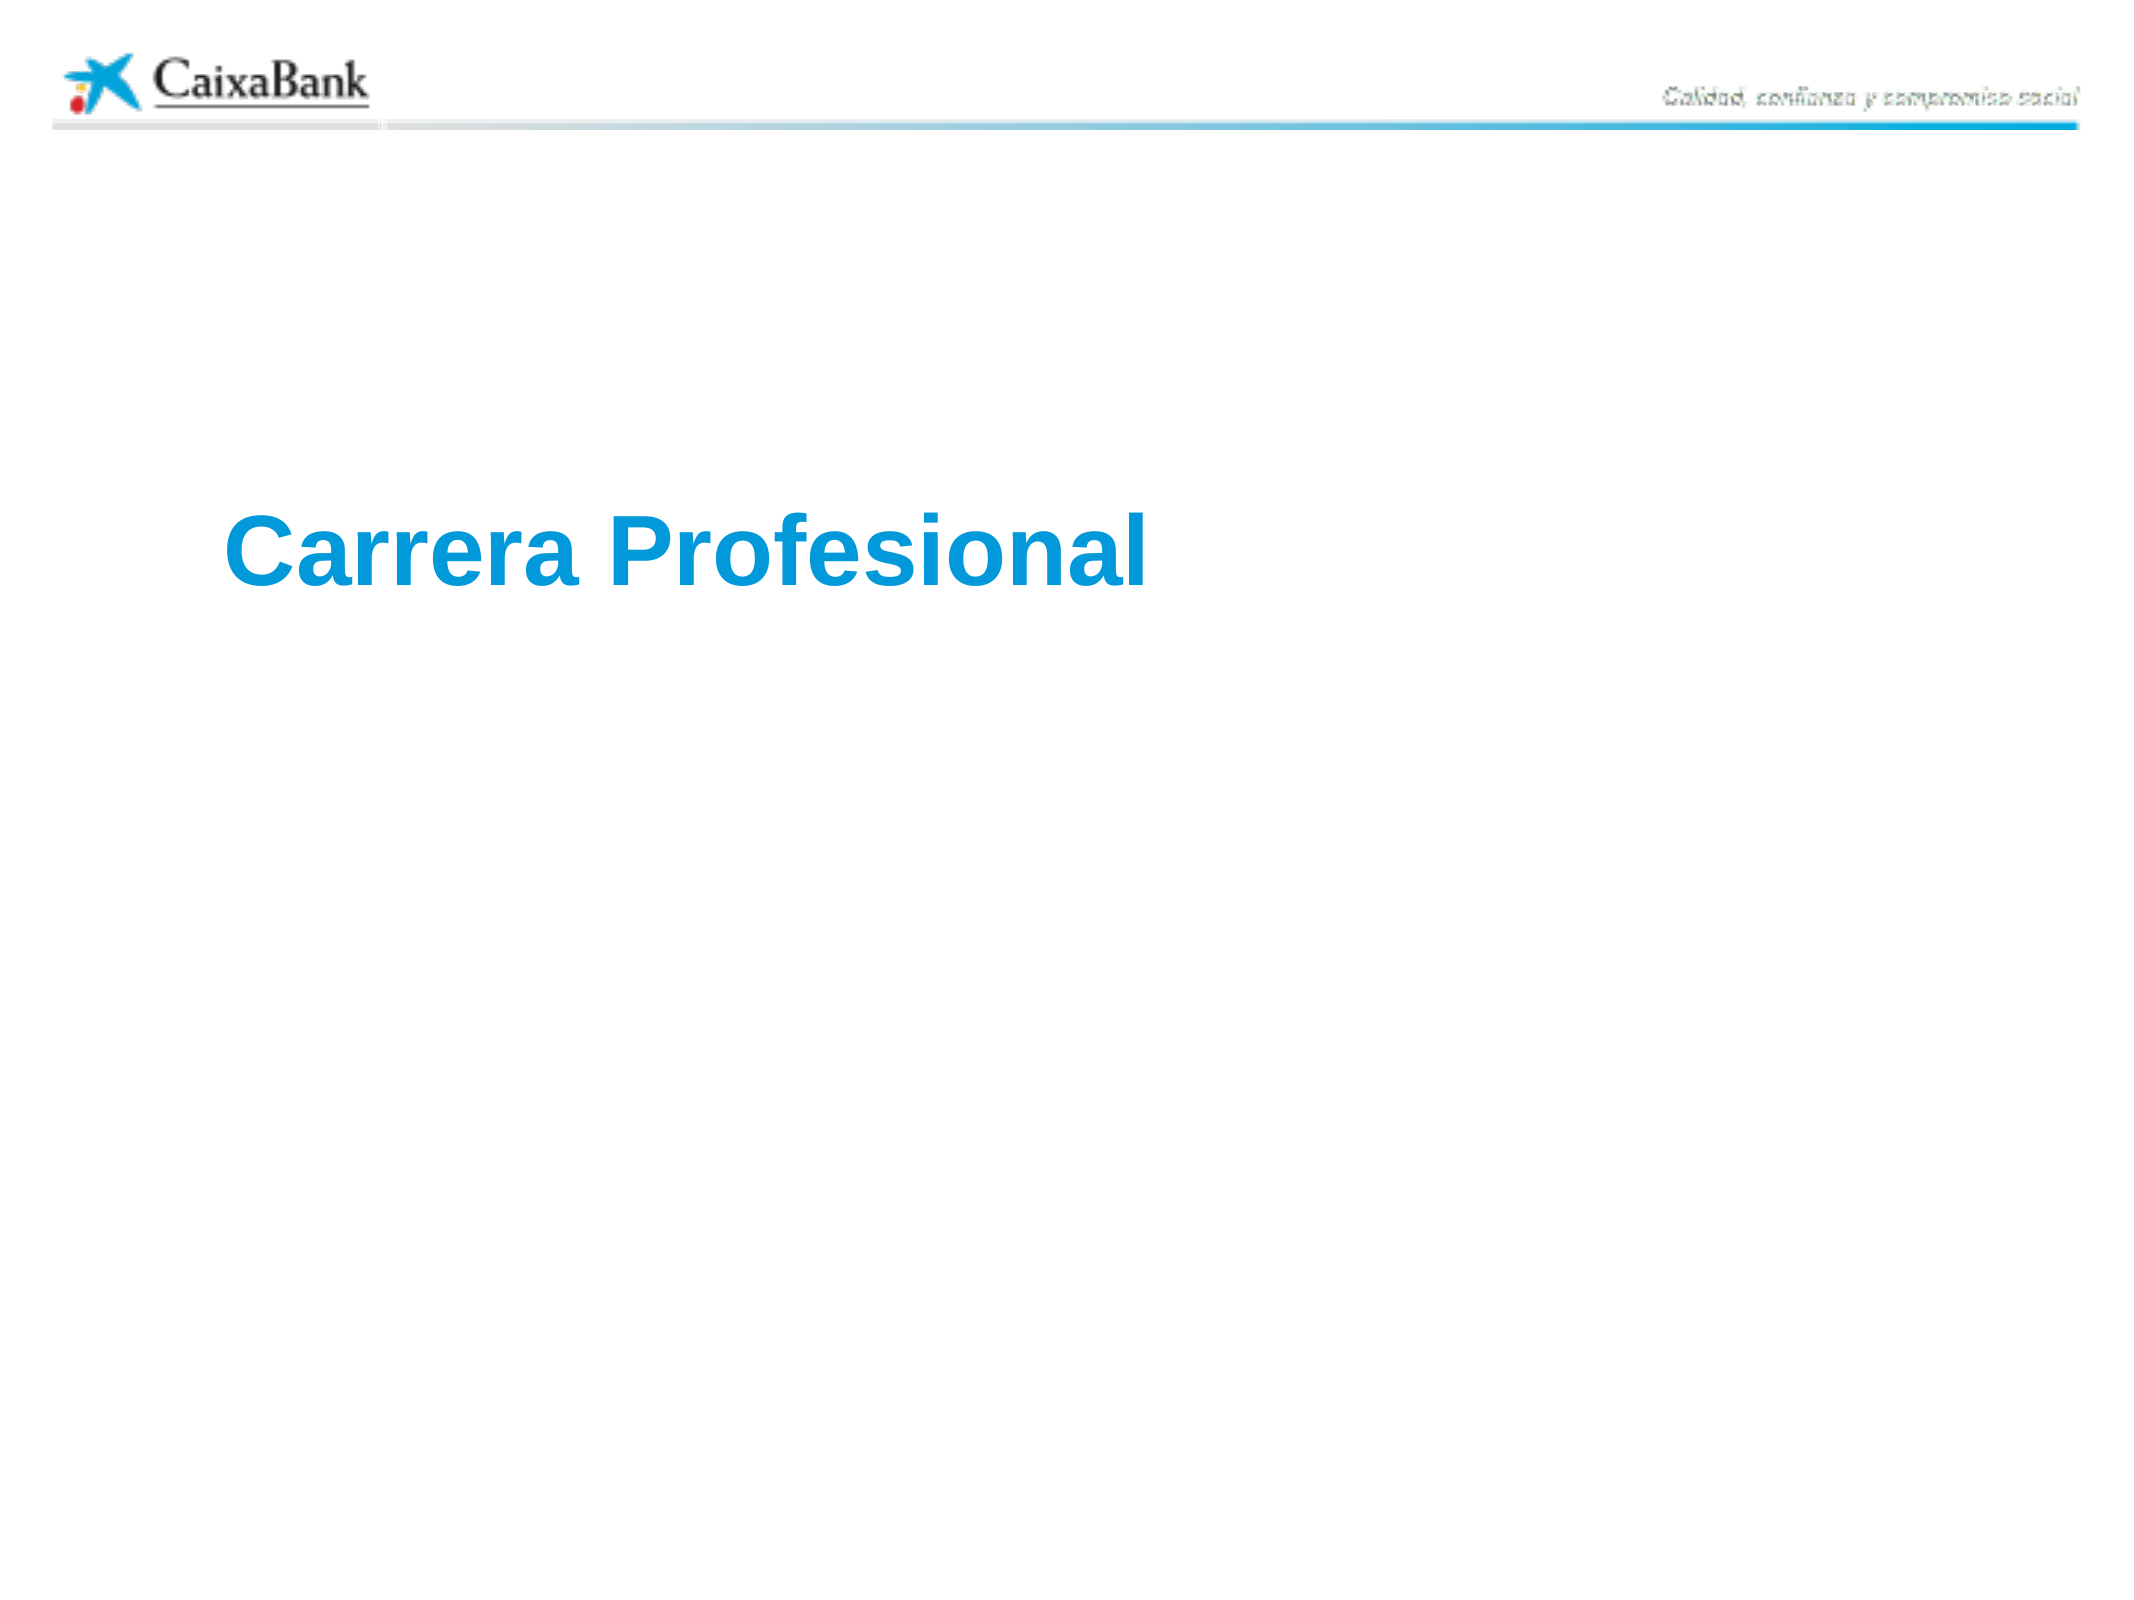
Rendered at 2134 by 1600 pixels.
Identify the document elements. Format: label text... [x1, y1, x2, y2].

picture [50, 52, 2102, 130]
text_box Carrera Profesional [215, 490, 1161, 616]
